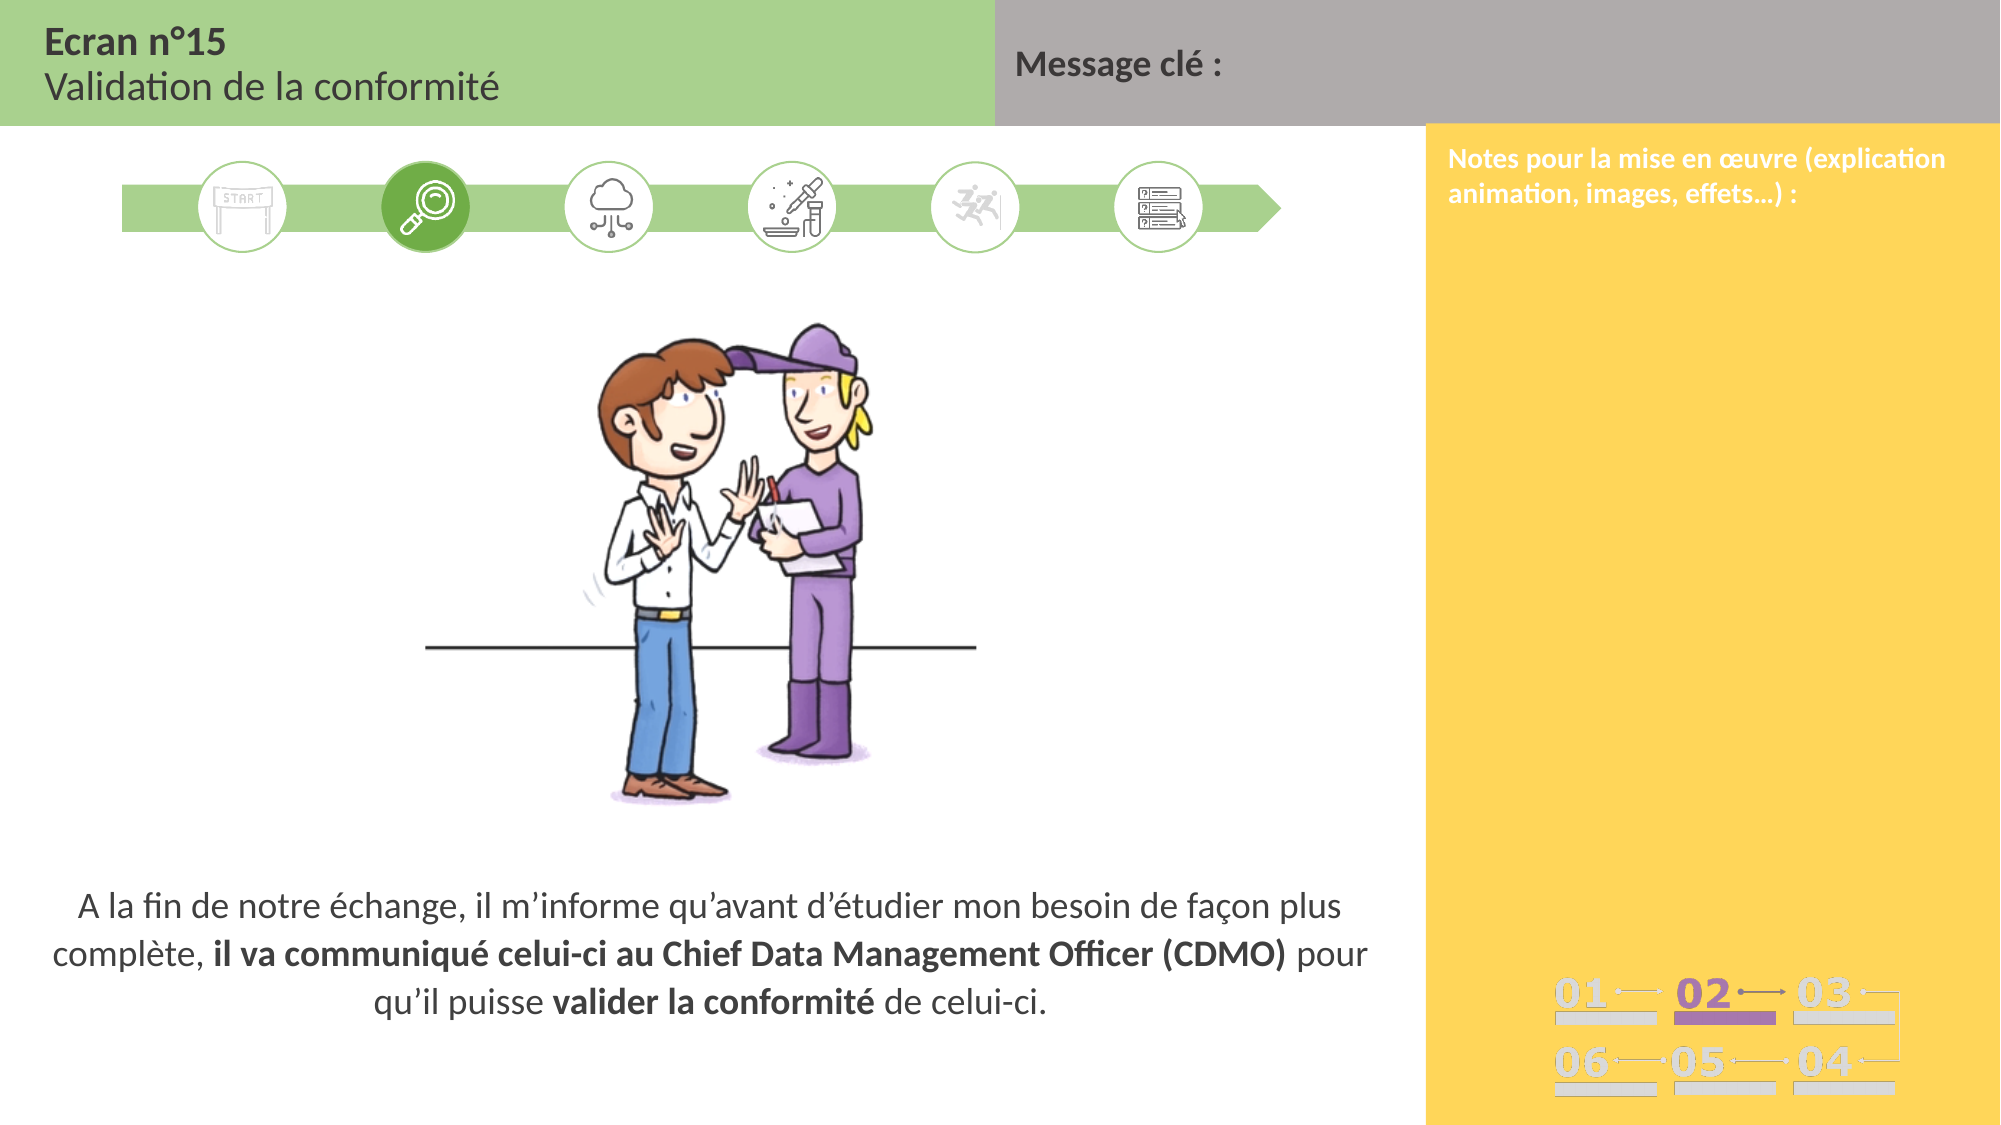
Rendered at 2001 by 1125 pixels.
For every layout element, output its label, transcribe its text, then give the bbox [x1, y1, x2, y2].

picture [425, 284, 977, 832]
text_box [122, 161, 1282, 253]
text_box Notes pour la mise en œuvre (explication animation, images, effets…) : [1433, 131, 1980, 217]
picture [1529, 954, 1900, 1109]
text_box [1442, 239, 1980, 1091]
list Message clé : [999, 10, 2000, 119]
title Ecran n°15 Validation de la conformité [29, 4, 967, 124]
text_box A la fin de notre échange, il m’informe qu’avant d’étudier mon besoin de façon plus complète, il va communiqué celui-ci au Chief Data Management Officer (CDMO) pour qu’il puisse valider la conformité de celui-ci. [22, 870, 1399, 1030]
text_box [1425, 122, 2000, 1125]
